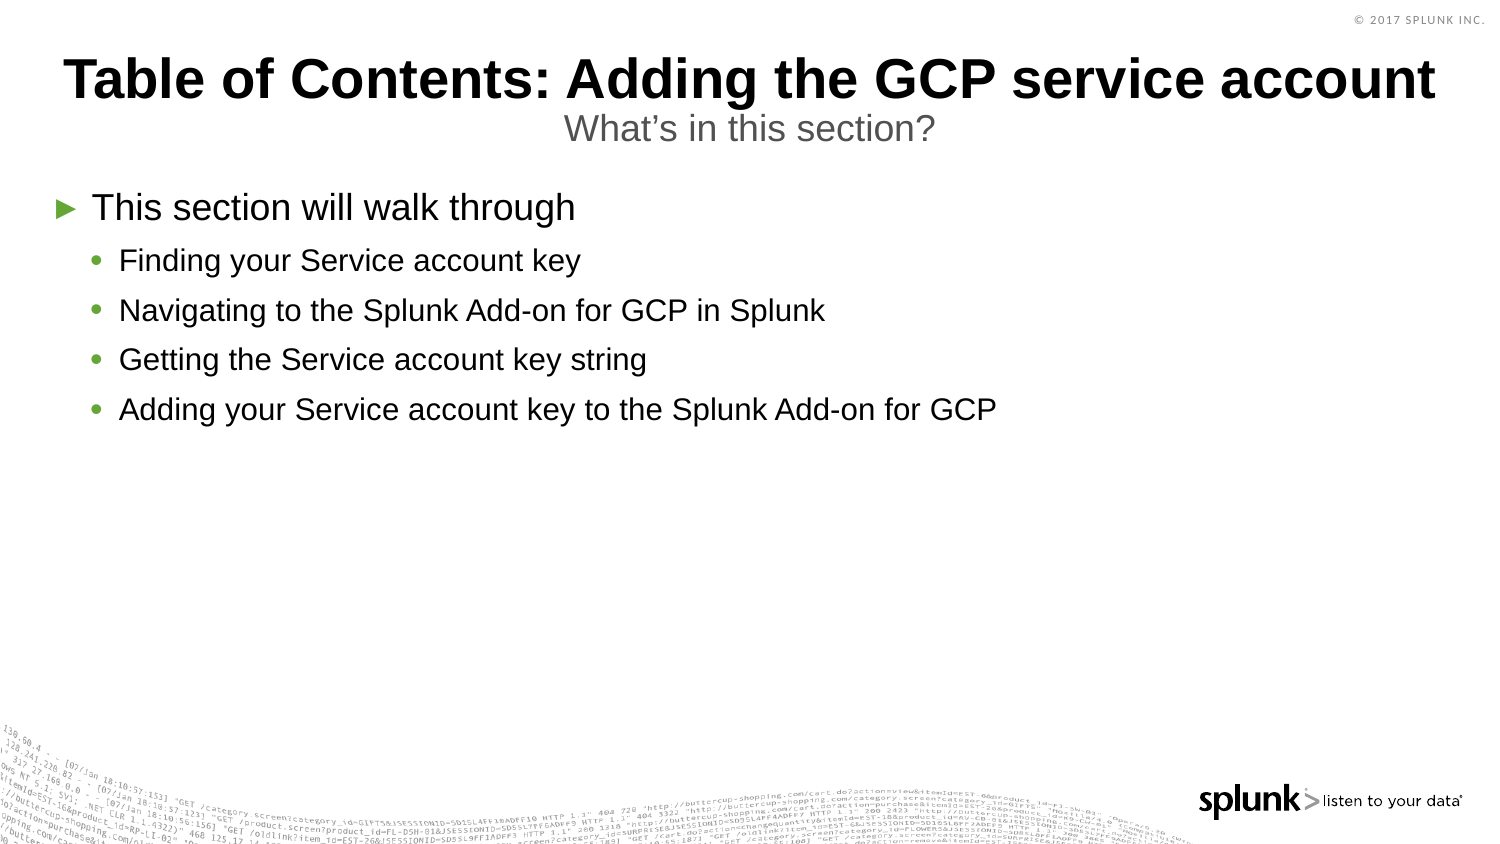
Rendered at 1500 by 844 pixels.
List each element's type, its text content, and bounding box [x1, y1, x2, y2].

title Table of Contents: Adding the GCP service account [56, 38, 1444, 93]
picture [0, 0, 1500, 844]
list This section will walk through Finding your Service account key Navigating to the Splunk Add-on for GCP in Splunk Getting the Service account key string Adding your Service account key to the Splunk Add-on for GCP [56, 157, 1444, 727]
subtitle What’s in this section? [56, 108, 1444, 142]
